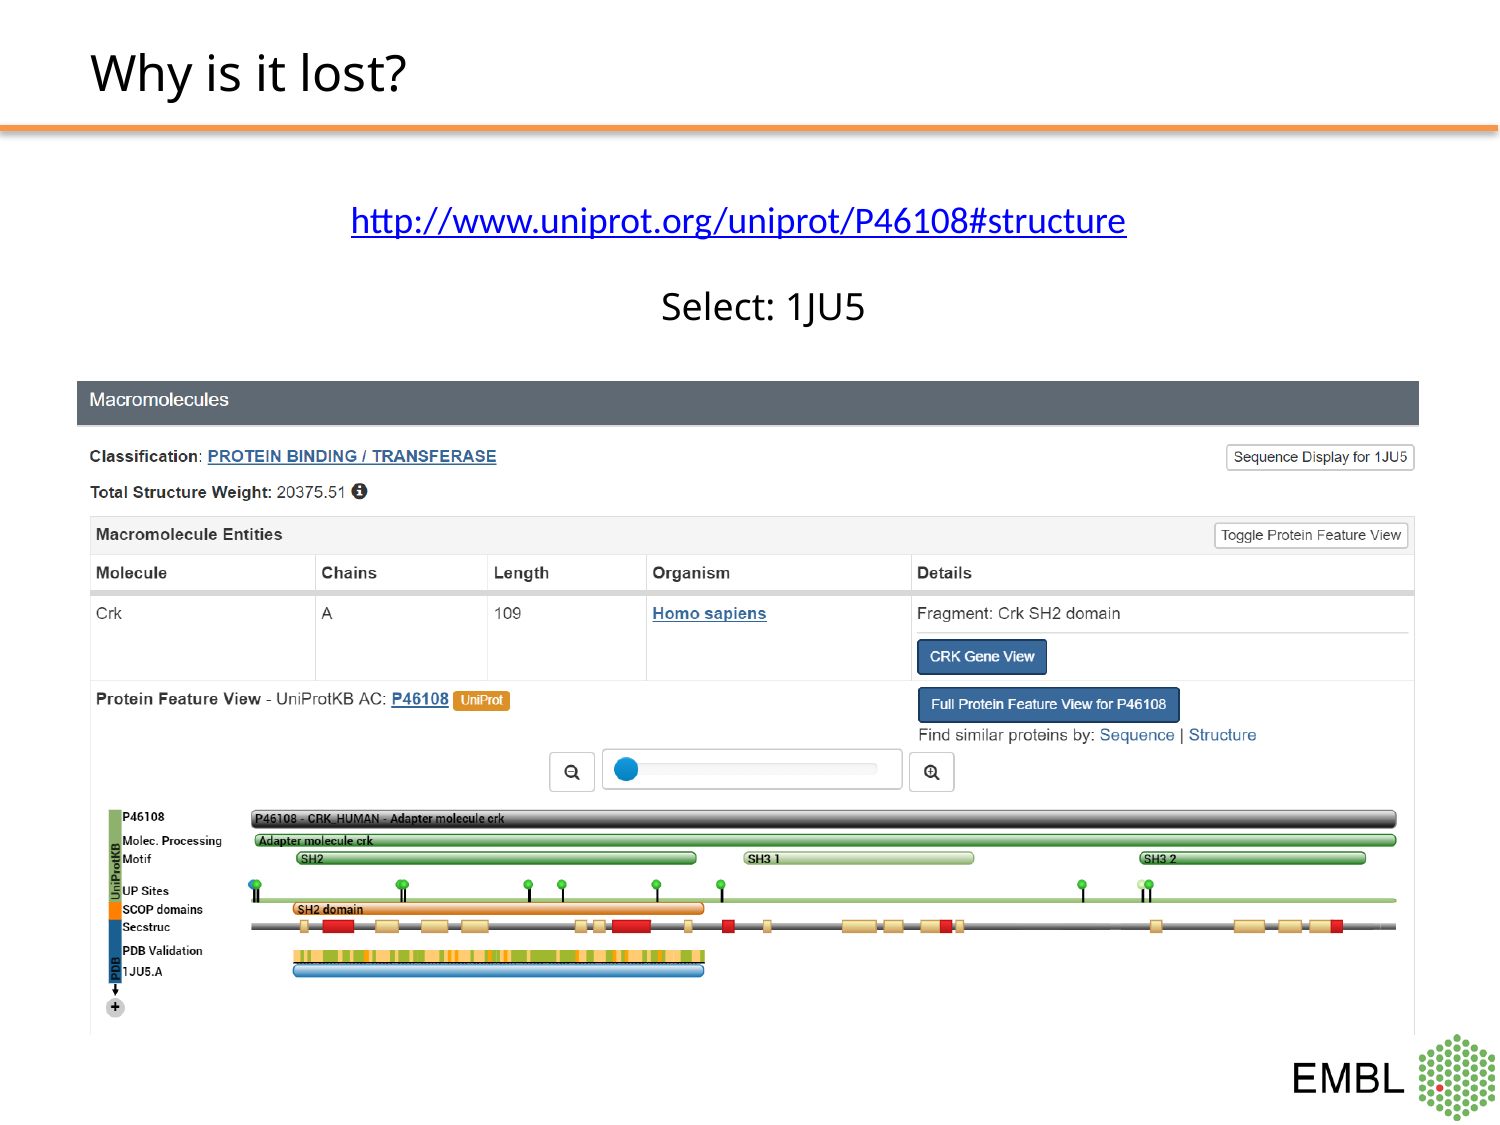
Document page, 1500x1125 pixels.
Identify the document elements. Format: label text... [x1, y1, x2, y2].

text_box http://www.uniprot.org/uniprot/P46108#structure [335, 188, 1235, 293]
picture [76, 380, 1495, 1121]
title Why is it lost? [75, 30, 1425, 114]
text_box Select: 1JU5 [646, 275, 881, 336]
